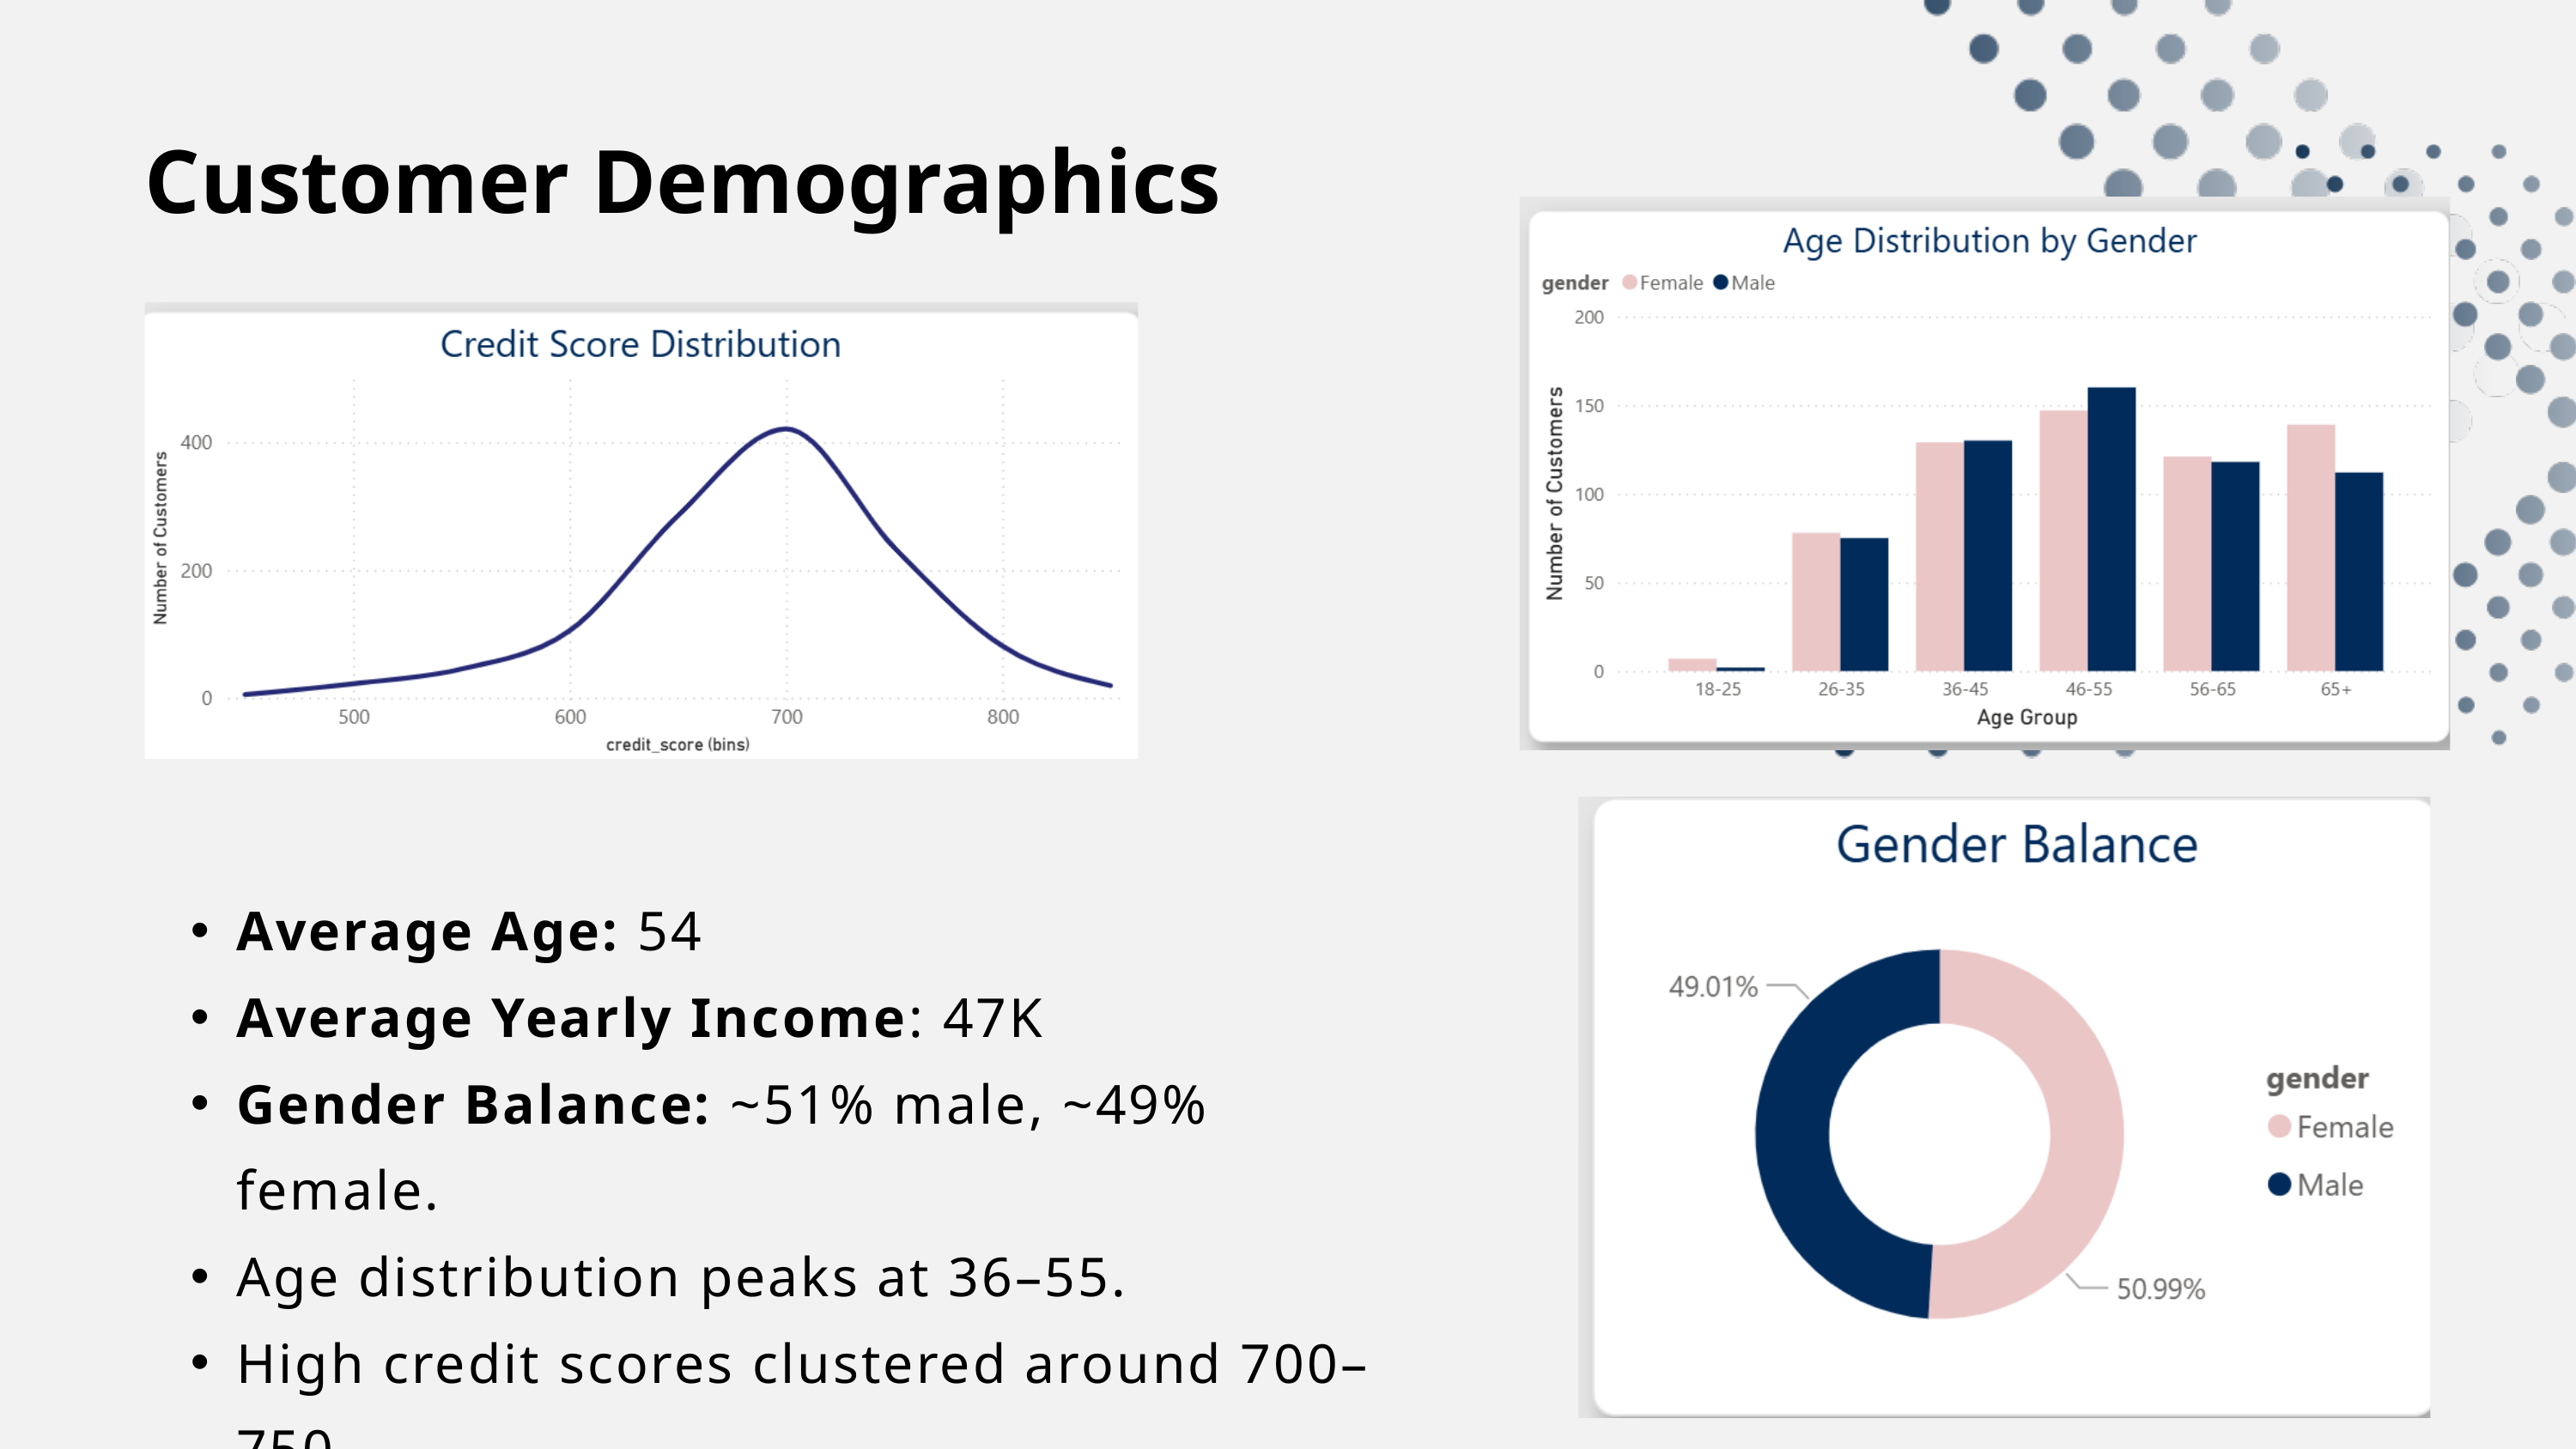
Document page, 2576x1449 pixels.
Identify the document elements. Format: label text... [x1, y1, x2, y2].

text_box [1834, 746, 2567, 759]
text_box [2295, 144, 2576, 746]
text_box [144, 302, 1139, 760]
text_box [1578, 797, 2431, 1418]
text_box [1834, 0, 2567, 197]
text_box [1519, 197, 2451, 750]
text_box Customer Demographics [144, 125, 2005, 231]
text_box Average Age: 54 Average Yearly Income: 47K Gender Balance: ~51% male, ~49% female. Age distribution peaks at 36–55. High credit scores clustered around 700–750. [144, 875, 1418, 1449]
